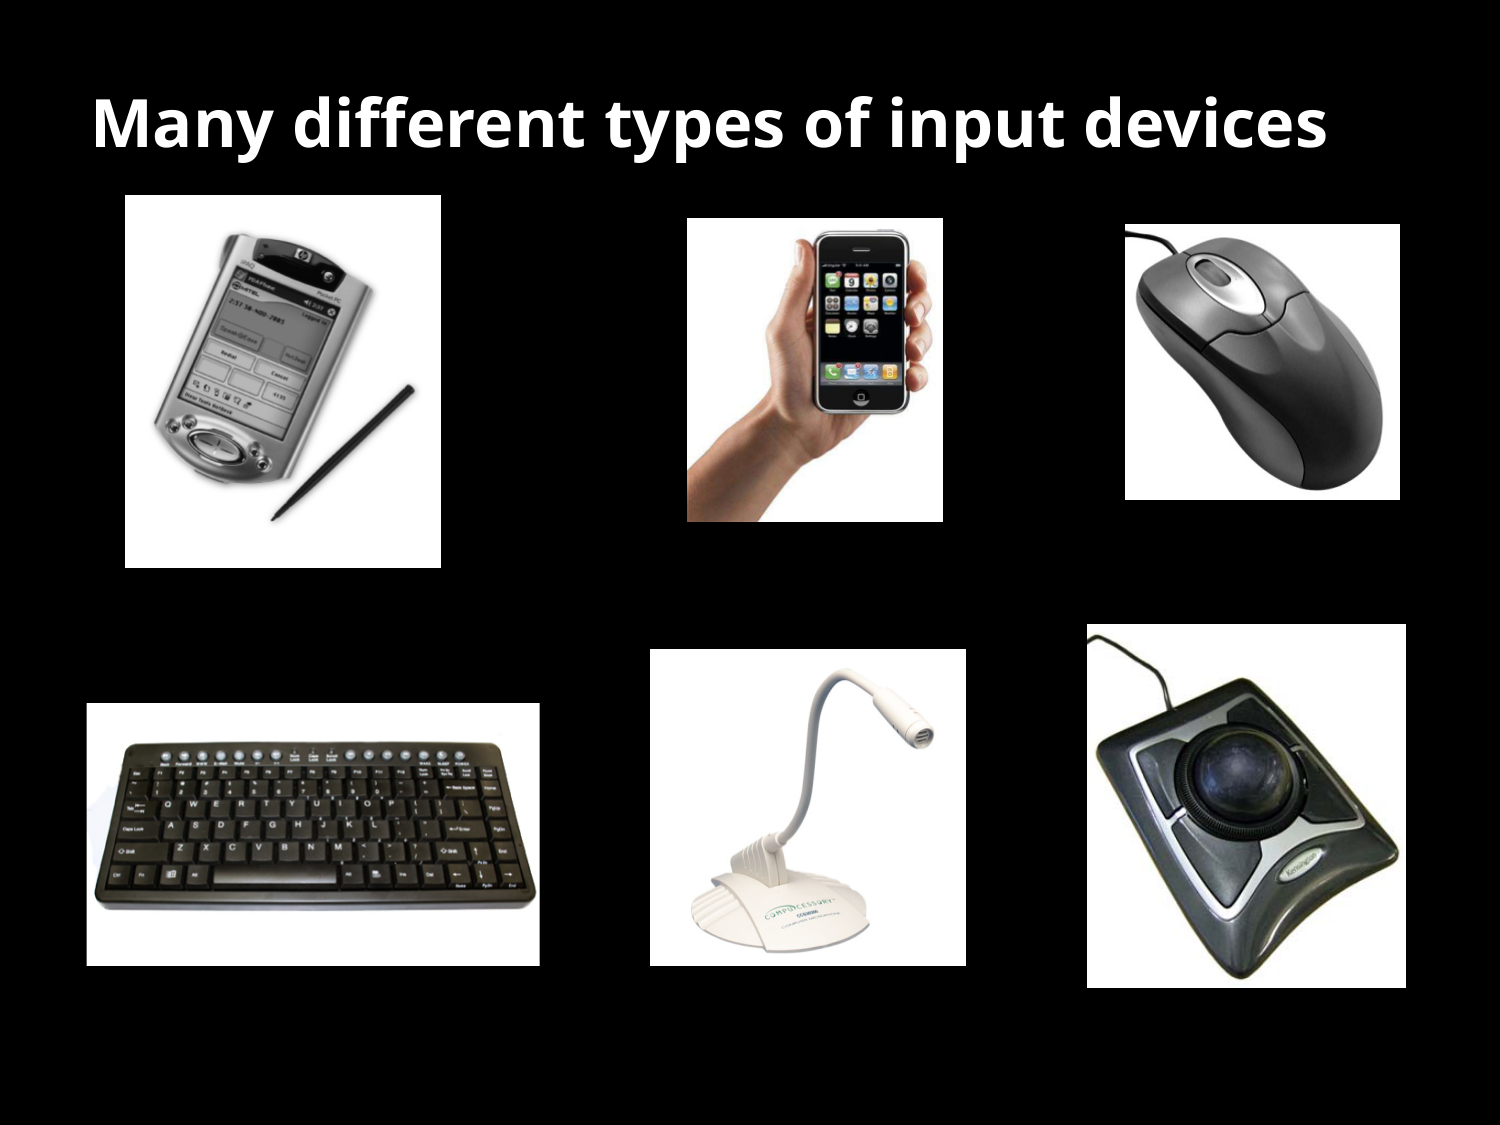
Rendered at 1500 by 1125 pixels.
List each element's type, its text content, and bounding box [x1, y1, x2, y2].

title Many different types of input devices [75, 45, 1425, 196]
picture [649, 649, 966, 966]
picture [1087, 624, 1407, 988]
picture [86, 702, 540, 966]
picture [124, 195, 441, 569]
picture [1124, 224, 1401, 501]
picture [687, 218, 943, 522]
